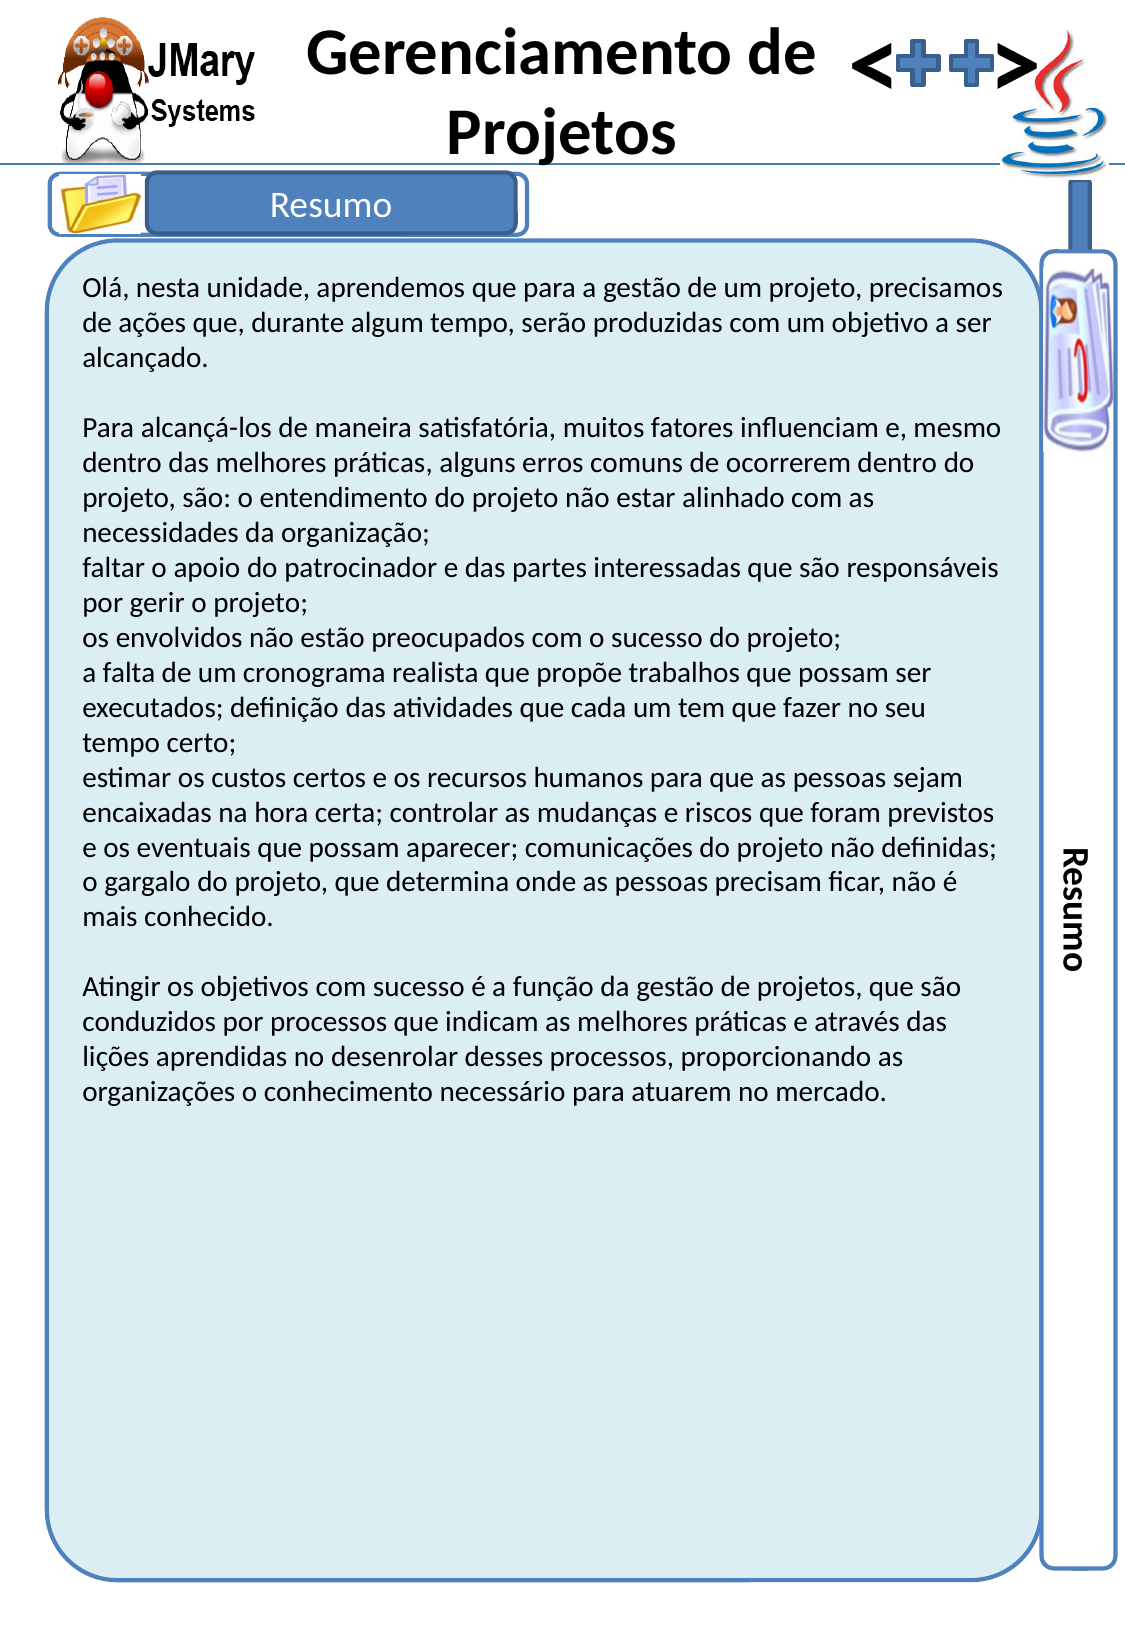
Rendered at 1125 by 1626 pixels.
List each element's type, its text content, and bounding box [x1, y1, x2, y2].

text_box [949, 39, 974, 87]
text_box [1041, 251, 1116, 1569]
picture [1000, 28, 1110, 180]
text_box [49, 172, 528, 235]
text_box Gerenciamento de Projetos [259, 15, 866, 160]
text_box < [834, 173, 943, 432]
text_box < [834, 0, 943, 163]
picture [46, 15, 258, 163]
text_box > [974, 0, 1090, 163]
text_box Olá, nesta unidade, aprendemos que para a gestão de um projeto, precisamos de ações que, durante algum tempo, serão produzidas com um objetivo a ser alcançado. Para alcançá-los de maneira satisfatória, muitos fatores influenciam e, mesmo dentro das melhores práticas, alguns erros comuns de ocorrerem dentro do projeto, são: o entendimento do projeto não estar alinhado com as necessidades da organização; faltar o apoio do patrocinador e das partes interessadas que são responsáveis por gerir o projeto; os envolvidos não estão preocupados com o sucesso do projeto; a falta de um cronograma realista que propõe trabalhos que possam ser executados; definição das atividades que cada um tem que fazer no seu tempo certo; estimar os custos certos e os recursos humanos para que as pessoas sejam encaixadas na hora certa; controlar as mudanças e riscos que foram previstos e os eventuais que possam aparecer; comunicações do projeto não definidas; o gargalo do projeto, que determina onde as pessoas precisam ficar, não é mais conhecido. Atingir os objetivos com sucesso é a função da gestão de projetos, que são conduzidos por processos que indicam as melhores práticas e através das lições aprendidas no desenrolar desses processos, proporcionando as organizações o conhecimento necessário para atuarem no mercado. [44, 238, 1036, 1583]
text_box > [974, 173, 1090, 432]
